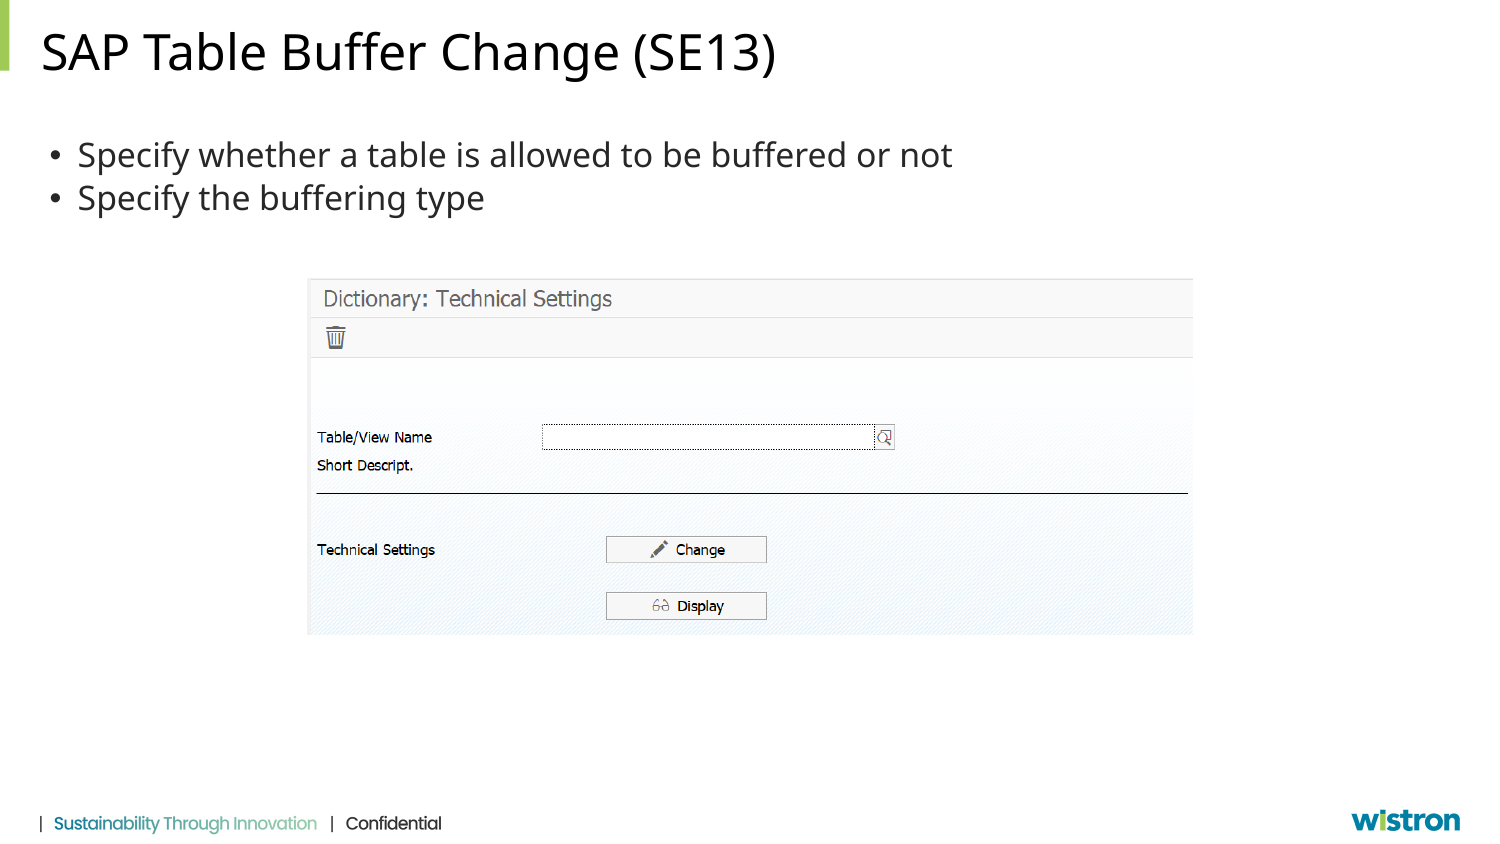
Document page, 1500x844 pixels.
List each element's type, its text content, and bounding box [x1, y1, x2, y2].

list Specify whether a table is allowed to be buffered or not Specify the buffering type [49, 138, 1451, 619]
picture [0, 804, 1500, 844]
picture [307, 277, 1193, 636]
title SAP Table Buffer Change (SE13) [41, 14, 1459, 94]
